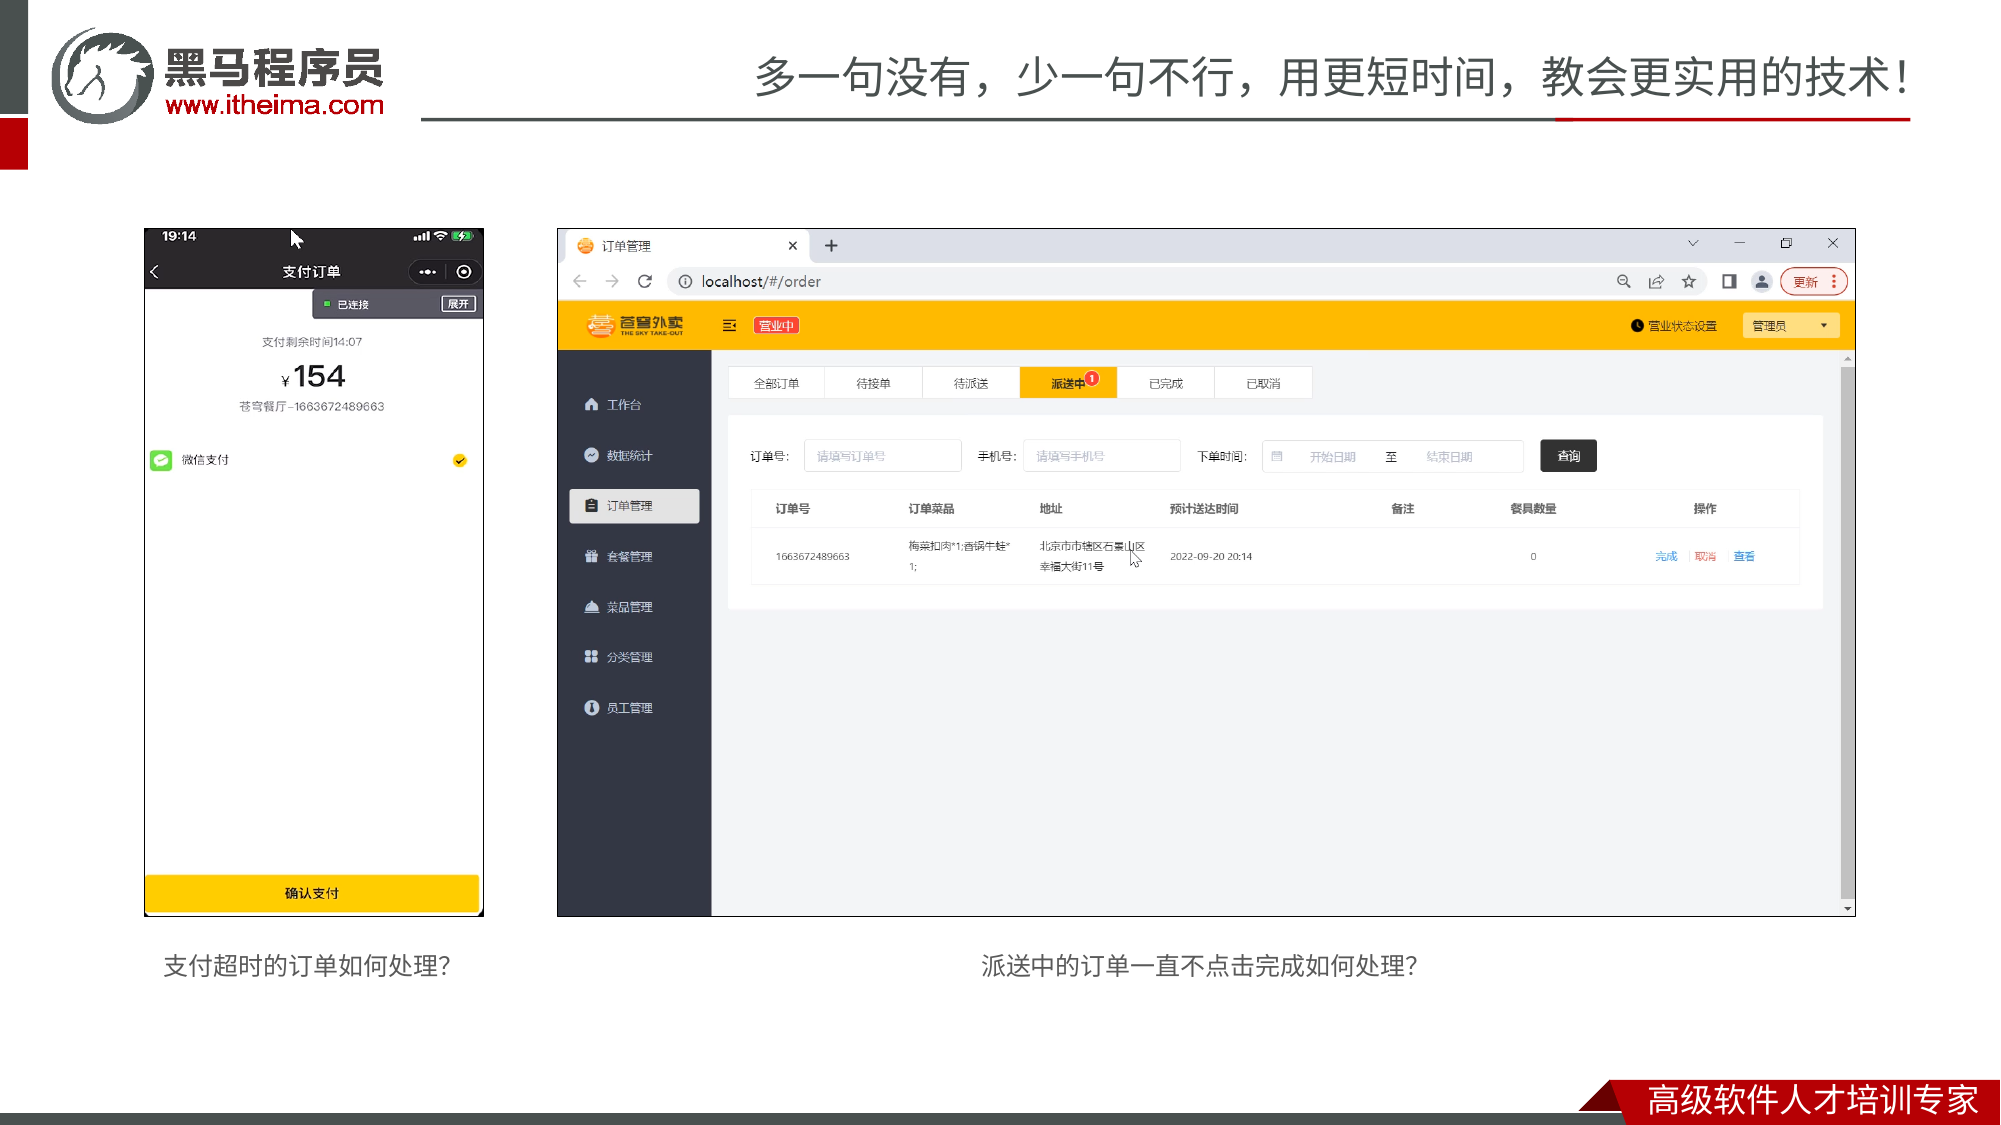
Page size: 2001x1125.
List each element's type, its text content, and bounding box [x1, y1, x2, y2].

picture [144, 228, 483, 916]
text_box 派送中的订单一直不点击完成如何处理？ [966, 943, 1446, 988]
picture [556, 228, 1856, 916]
picture [50, 26, 384, 125]
text_box 支付超时的订单如何处理？ [148, 943, 479, 988]
